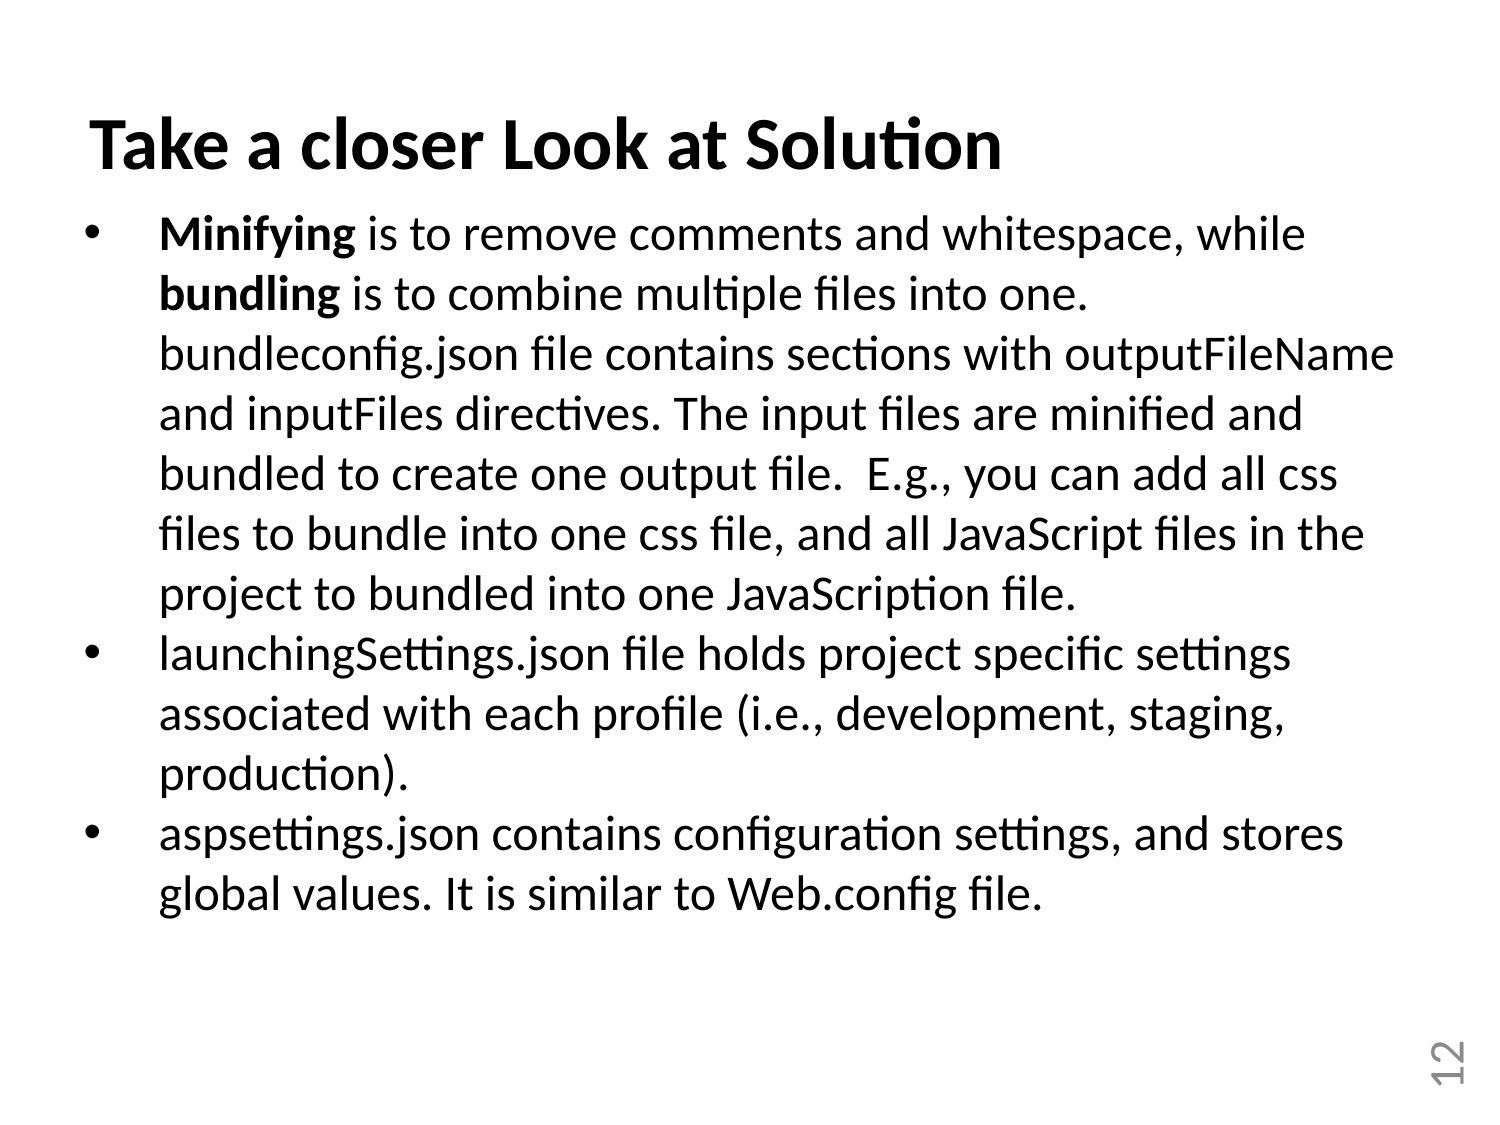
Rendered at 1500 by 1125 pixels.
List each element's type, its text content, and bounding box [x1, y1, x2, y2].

text_box Take a closer Look at Solution [74, 87, 1438, 193]
slide_number 12 [1412, 1025, 1475, 1125]
text_box Minifying is to remove comments and whitespace, while bundling is to combine multiple files into one. bundleconfig.json file contains sections with outputFileName and inputFiles directives. The input files are minified and bundled to create one output file. E.g., you can add all css files to bundle into one css file, and all JavaScript files in the project to bundled into one JavaScription file. launchingSettings.json file holds project specific settings associated with each profile (i.e., development, staging, production). aspsettings.json contains configuration settings, and stores global values. It is similar to Web.config file. [68, 193, 1432, 929]
